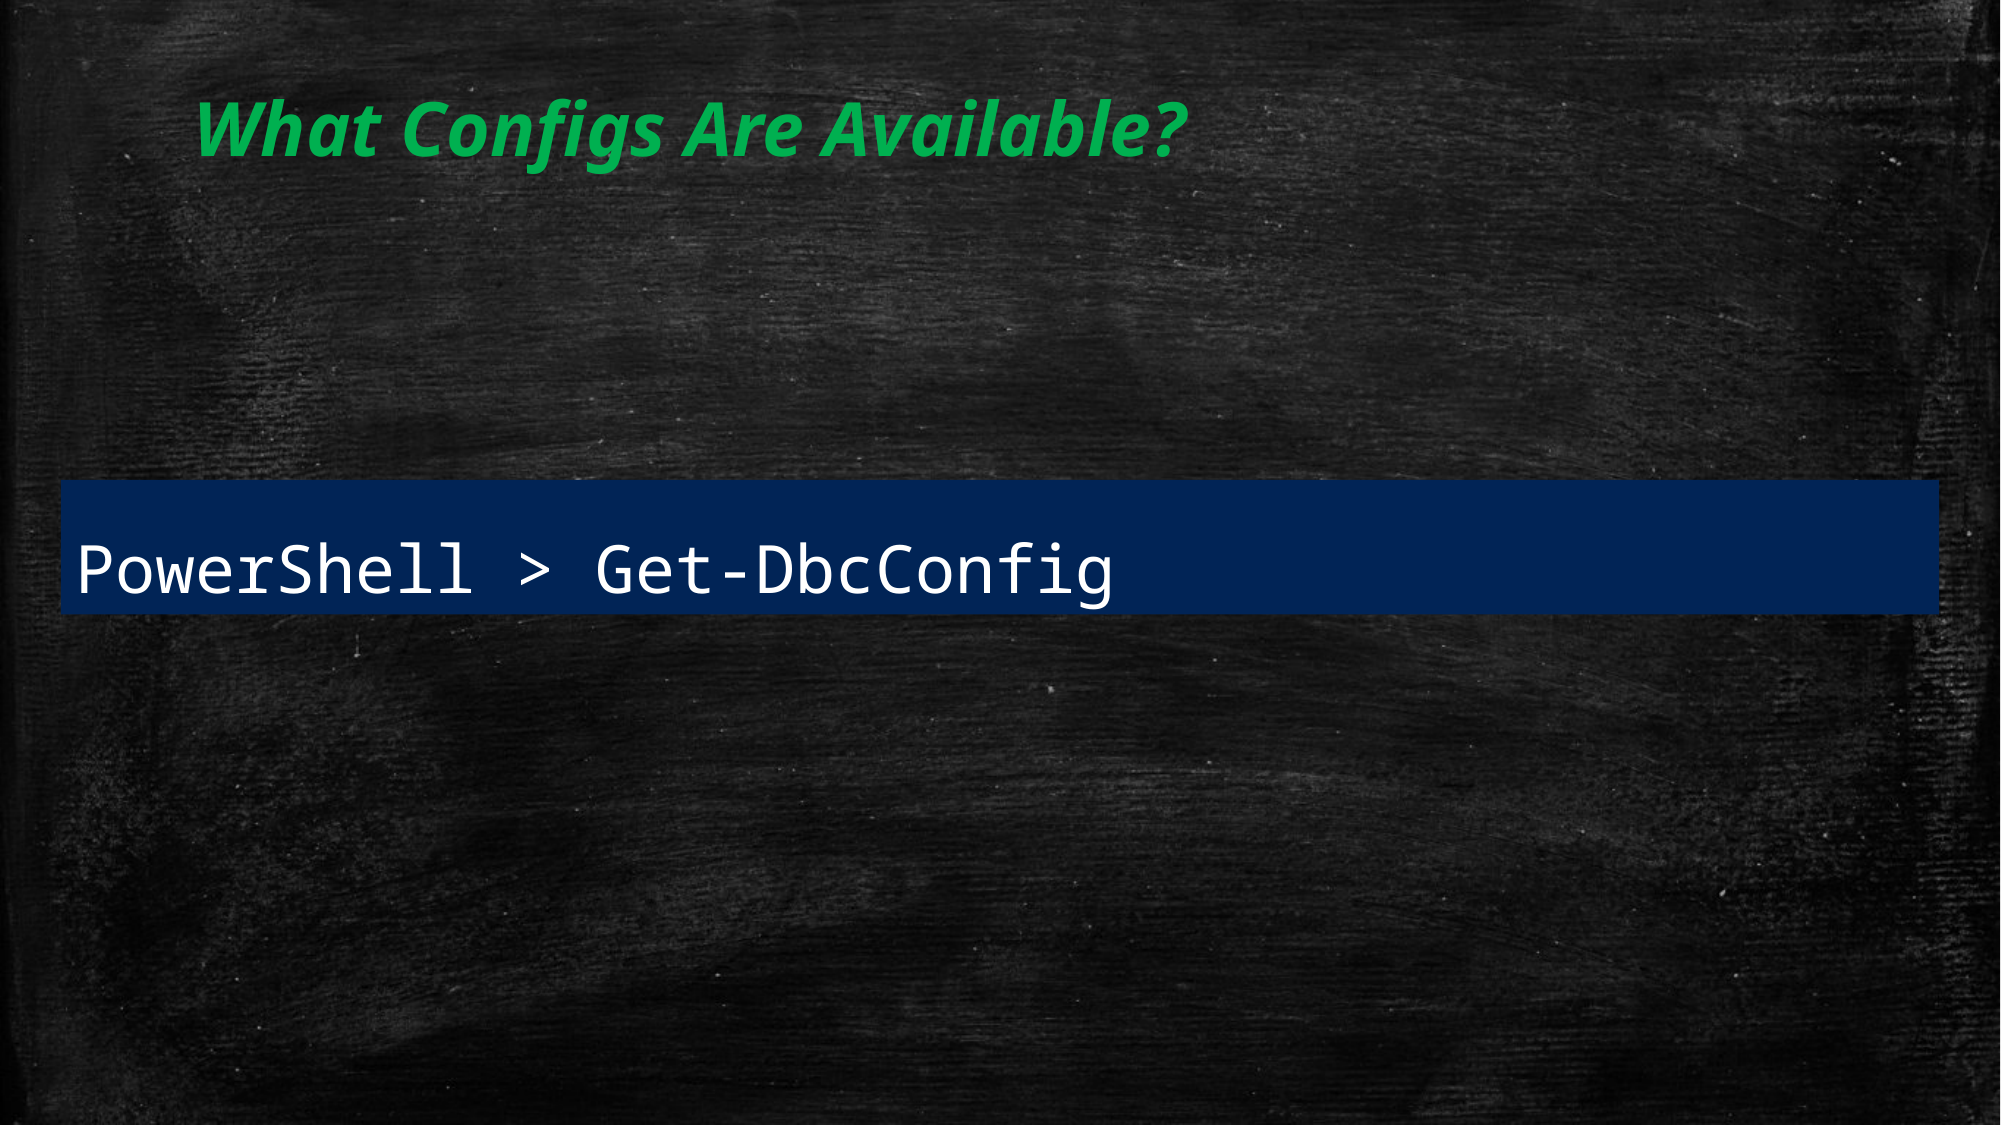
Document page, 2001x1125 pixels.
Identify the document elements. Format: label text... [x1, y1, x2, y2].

title What Configs Are Available? [179, 54, 1821, 181]
text_box PowerShell > Get-DbcConfig [60, 479, 1940, 615]
